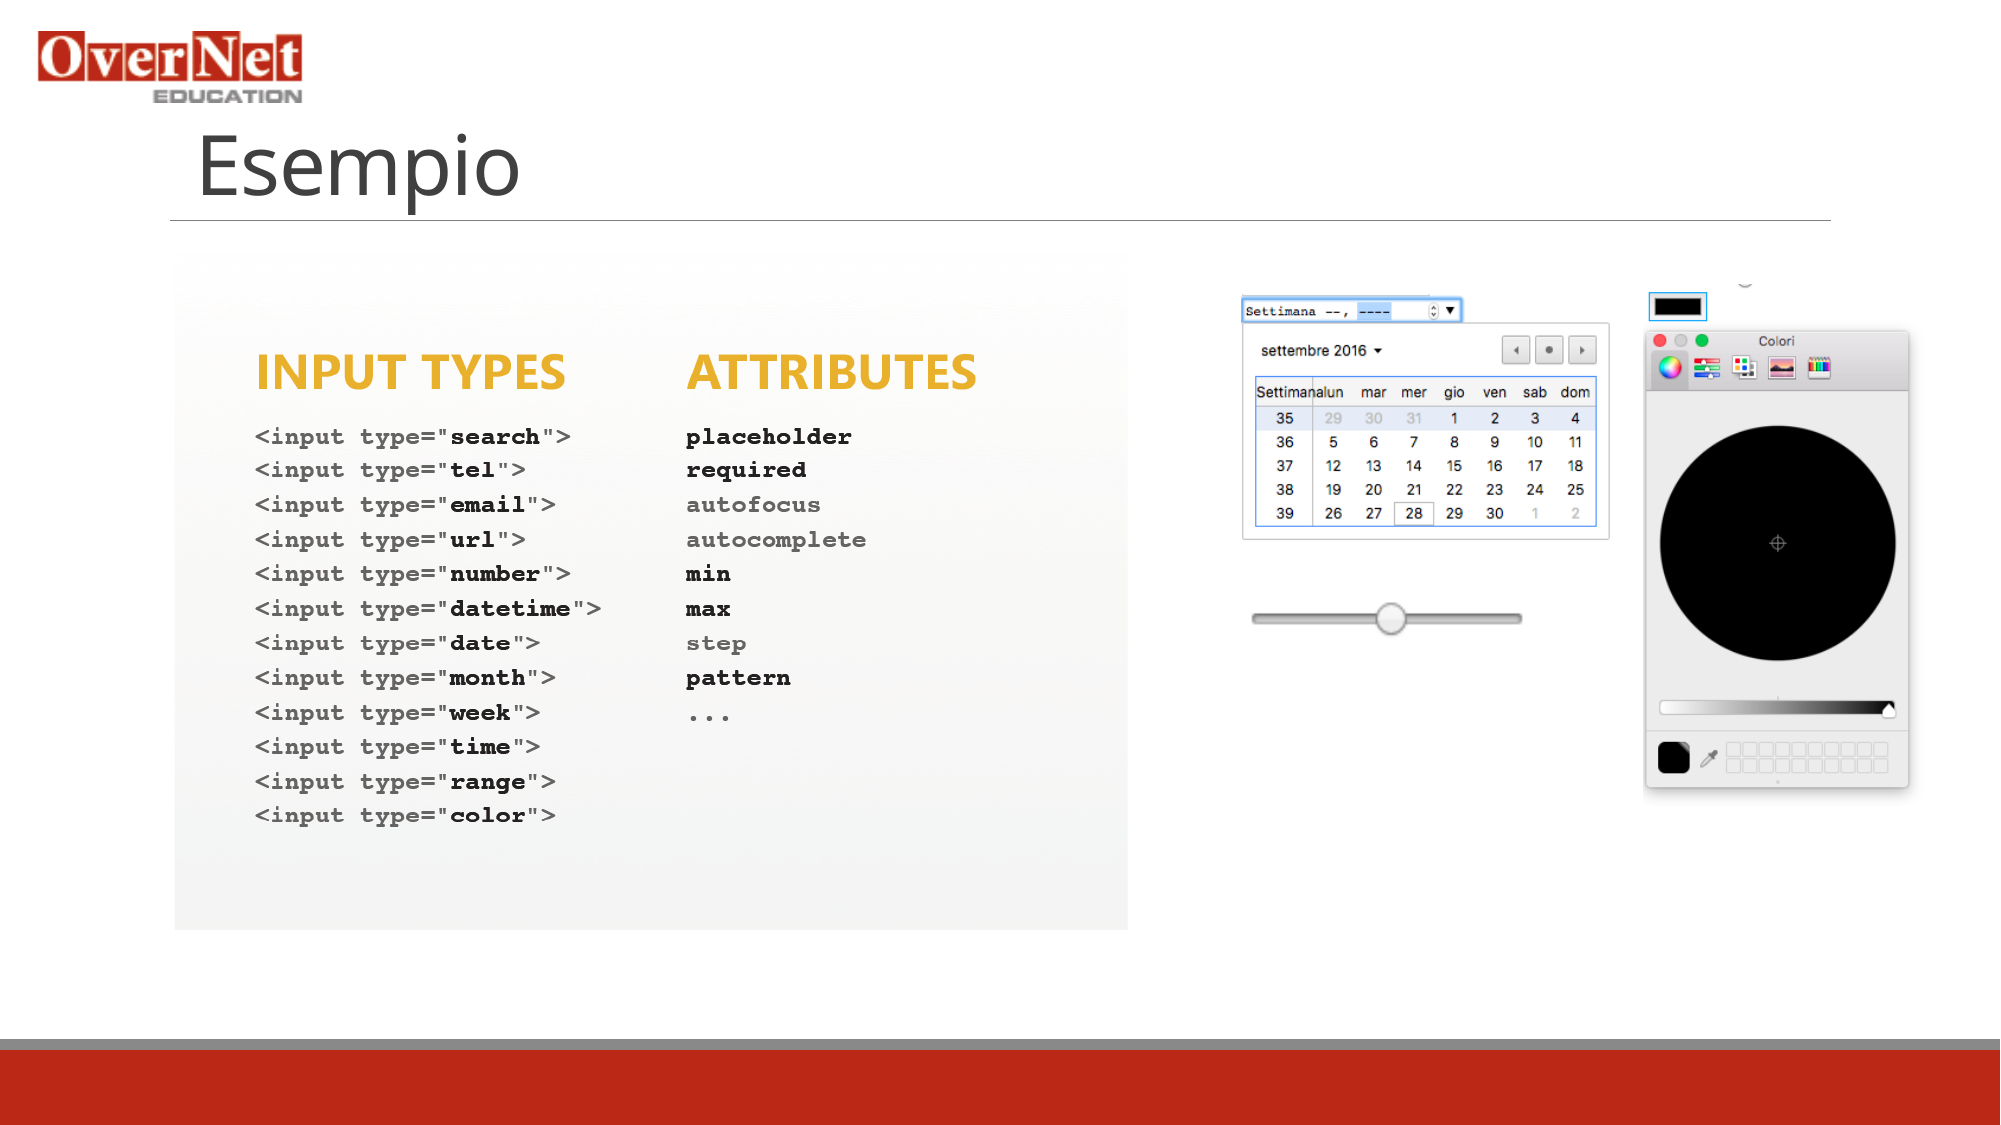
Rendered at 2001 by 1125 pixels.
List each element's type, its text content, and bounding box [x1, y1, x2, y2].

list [174, 250, 1129, 930]
picture [35, 31, 304, 103]
picture [1240, 598, 1532, 642]
picture [1240, 294, 1617, 546]
title Esempio [180, 112, 1830, 220]
picture [1643, 284, 1927, 807]
